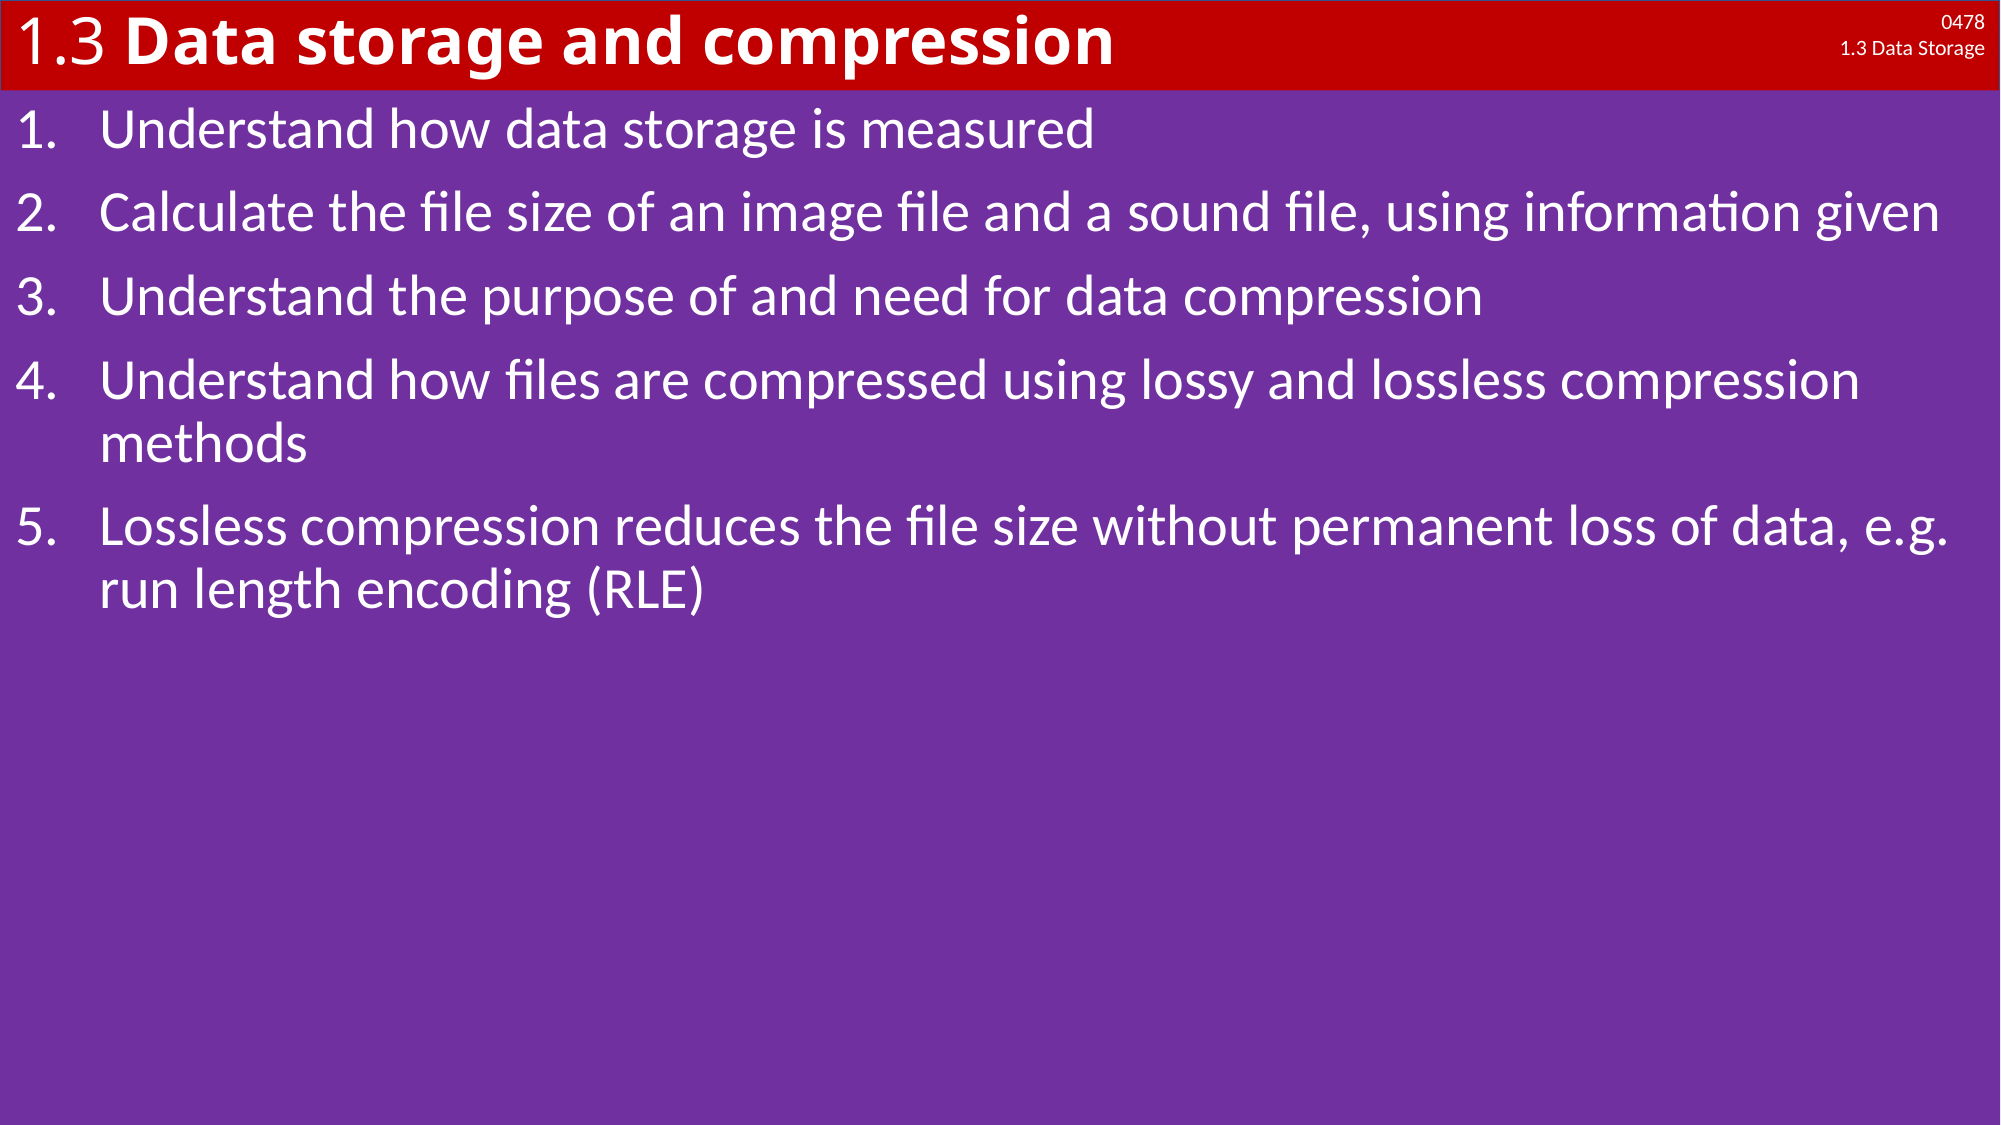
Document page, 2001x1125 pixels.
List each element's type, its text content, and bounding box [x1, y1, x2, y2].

list Understand how data storage is measured Calculate the file size of an image file and a sound file, using information given Understand the purpose of and need for data compression Understand how files are compressed using lossy and lossless compression methods Lossless compression reduces the file size without permanent loss of data, e.g. run length encoding (RLE) [0, 90, 2000, 1125]
title 1.3 Data storage and compression [0, 0, 2000, 86]
